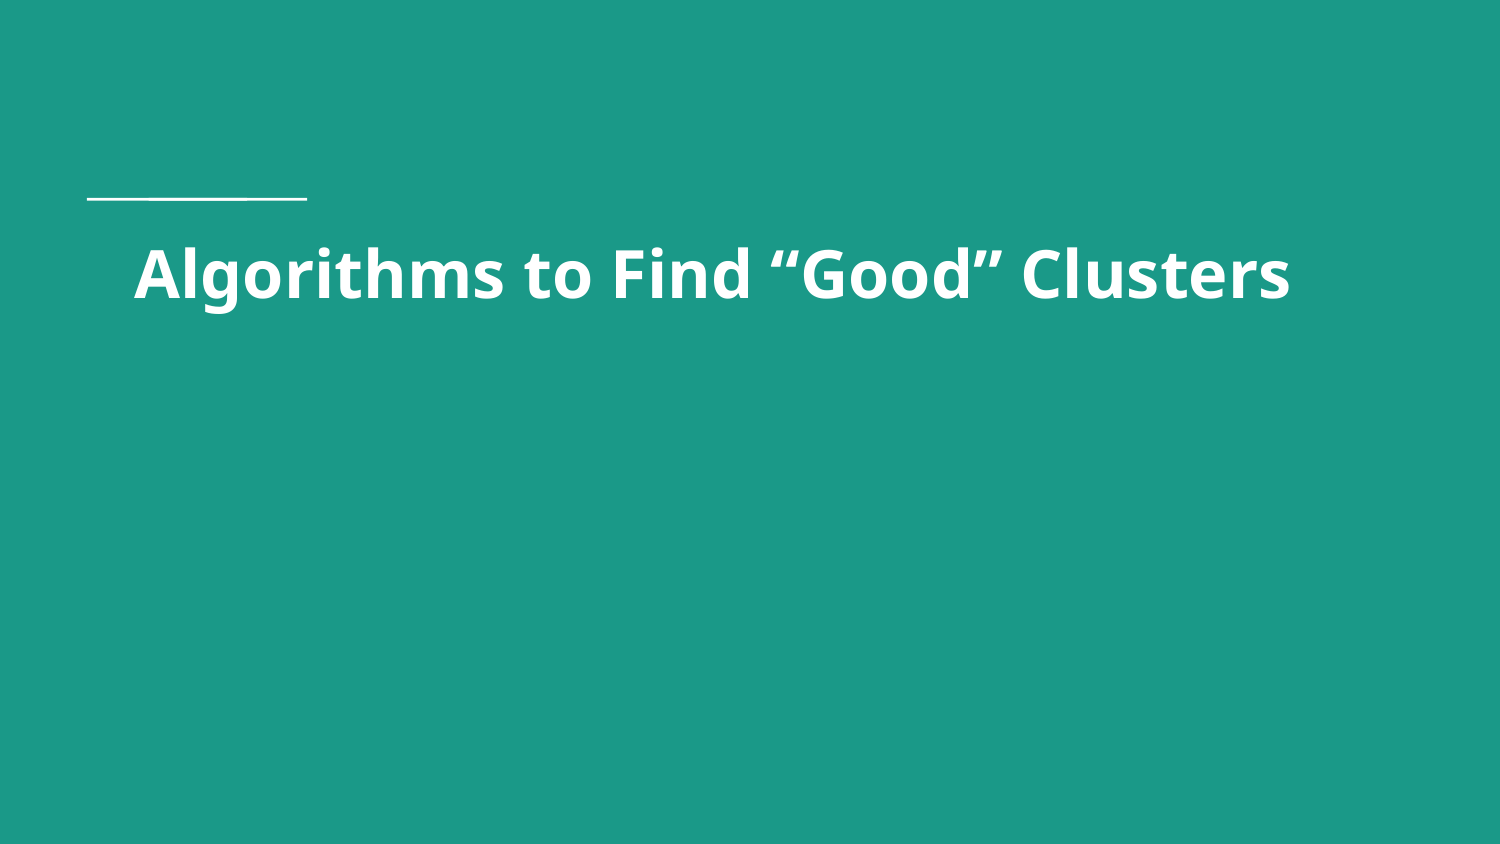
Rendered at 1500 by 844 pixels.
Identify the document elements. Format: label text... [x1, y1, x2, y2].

title Algorithms to Find “Good” Clusters [119, 216, 1381, 388]
